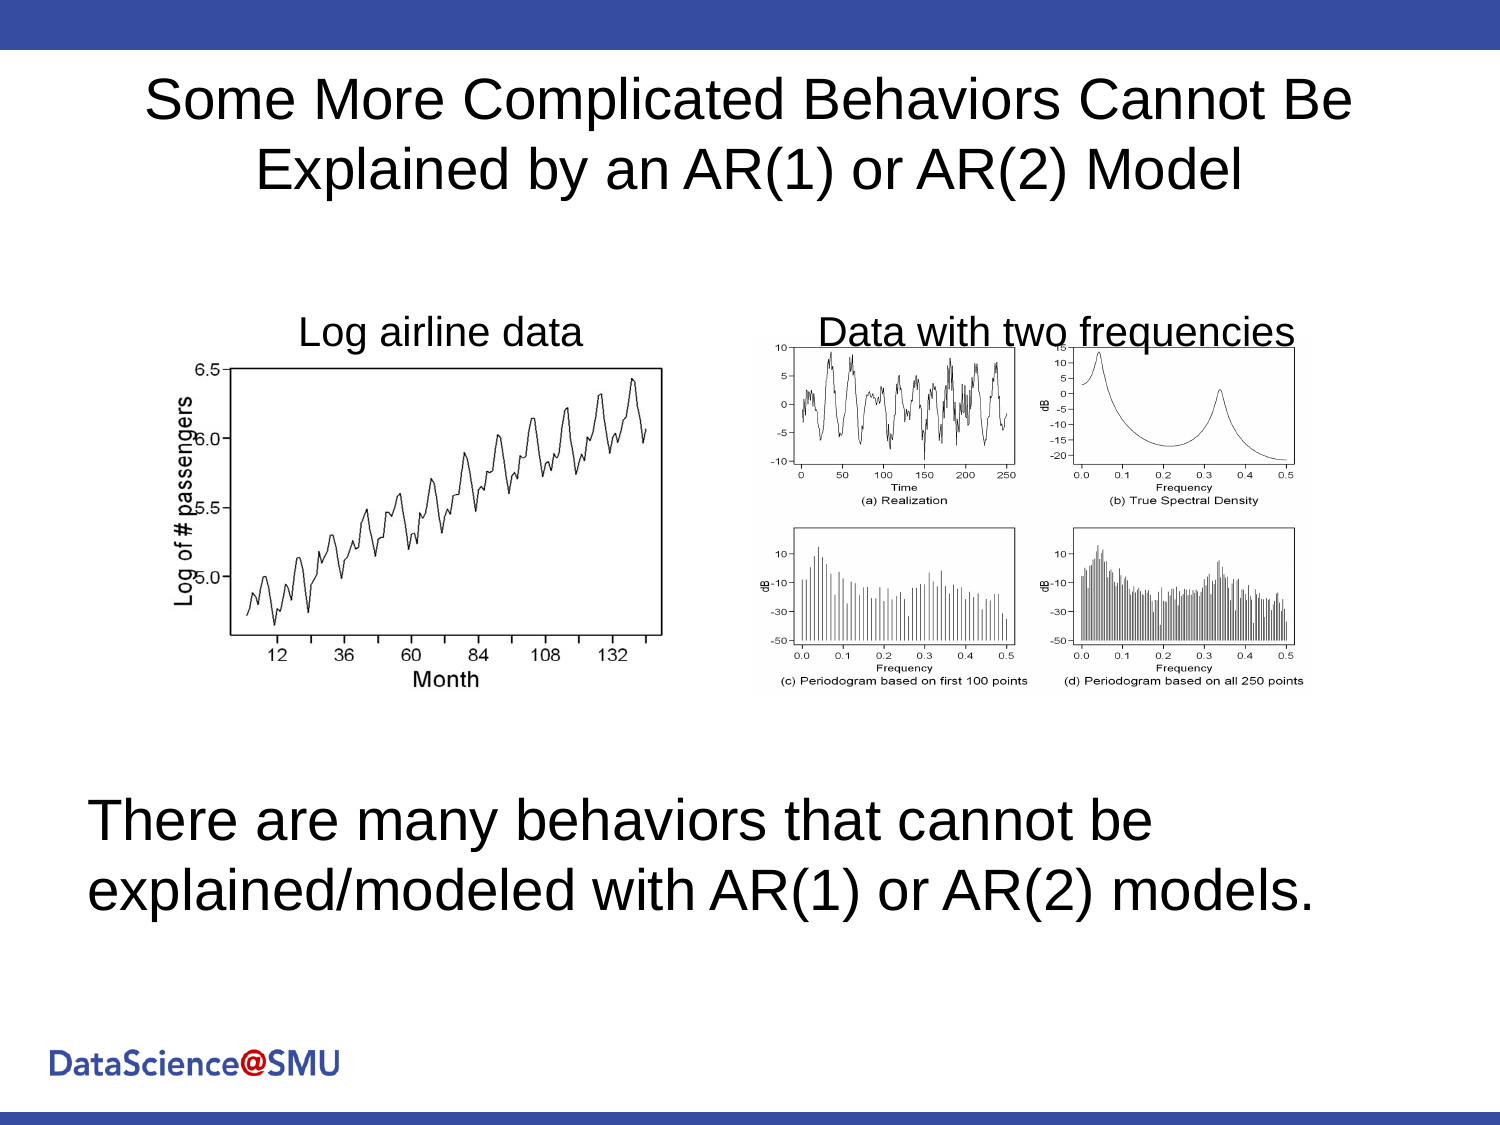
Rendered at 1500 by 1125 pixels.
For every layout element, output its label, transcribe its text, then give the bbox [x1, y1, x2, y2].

picture [162, 344, 676, 692]
picture [751, 334, 1311, 695]
text_box Data with two frequencies [800, 297, 1313, 334]
text_box Log airline data [280, 297, 602, 342]
text_box There are many behaviors that cannot be explained/modeled with AR(1) or AR(2) models. [72, 774, 1425, 930]
title Some More Complicated Behaviors Cannot Be Explained by an AR(1) or AR(2) Model [75, 37, 1425, 225]
picture [50, 1049, 339, 1076]
